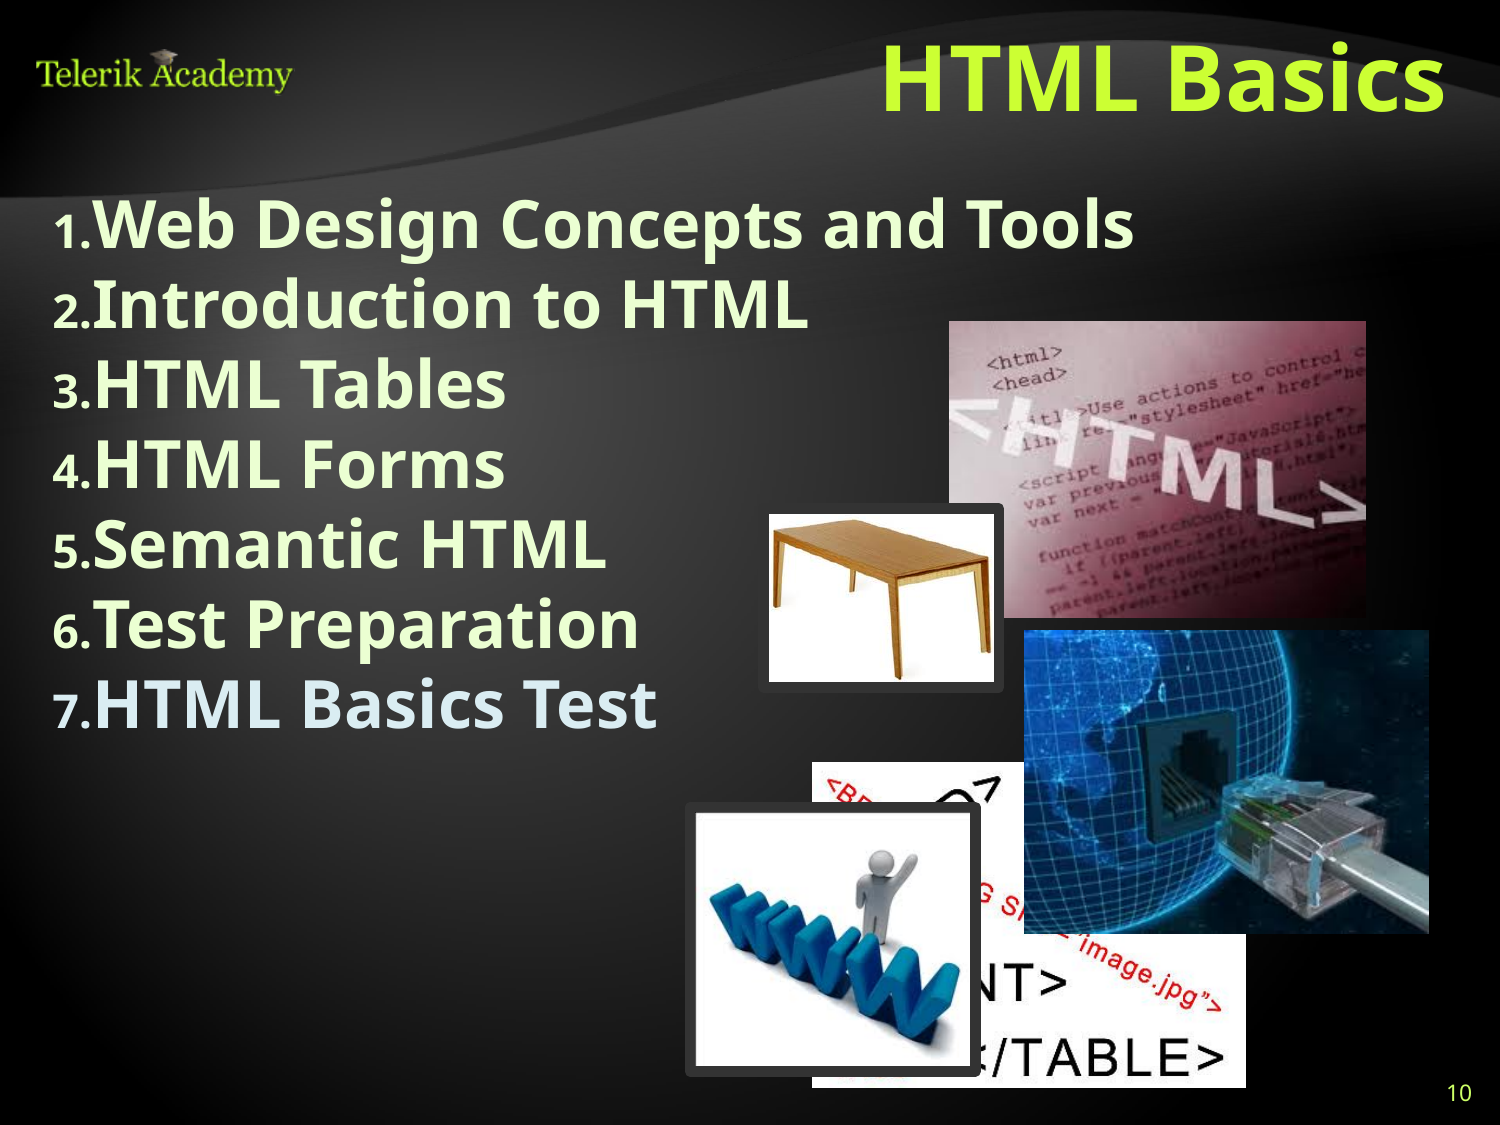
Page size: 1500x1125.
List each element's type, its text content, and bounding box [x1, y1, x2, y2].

picture [0, 0, 1500, 1125]
text_box HTML Basics [299, 12, 1463, 150]
text_box <number> [1412, 1074, 1488, 1113]
text_box Web Design Concepts and Tools Introduction to HTML HTML Tables HTML Forms Semantic HTML Test Preparation HTML Basics Test [37, 174, 1463, 1063]
